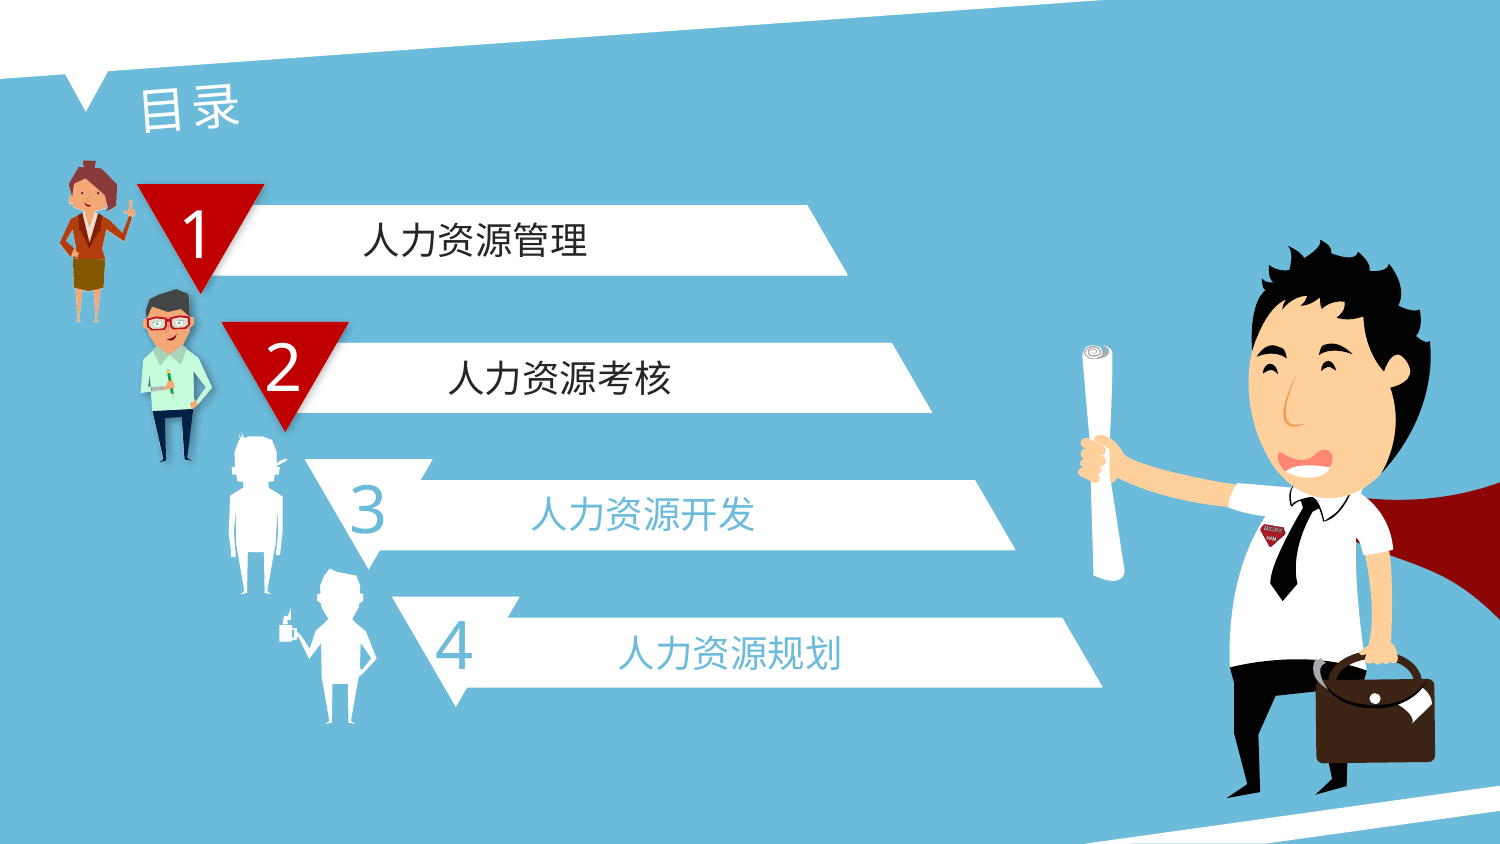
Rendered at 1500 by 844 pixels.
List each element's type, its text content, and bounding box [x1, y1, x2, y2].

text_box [228, 432, 288, 595]
text_box [0, 0, 1500, 844]
text_box [1084, 799, 1500, 844]
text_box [221, 317, 932, 433]
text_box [279, 568, 377, 725]
picture [139, 295, 212, 462]
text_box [391, 595, 1103, 707]
text_box [57, 62, 115, 114]
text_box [60, 160, 142, 319]
text_box 目录 [119, 63, 271, 149]
text_box [0, 0, 1118, 80]
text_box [304, 459, 1016, 570]
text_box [142, 183, 848, 295]
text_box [1077, 239, 1500, 799]
